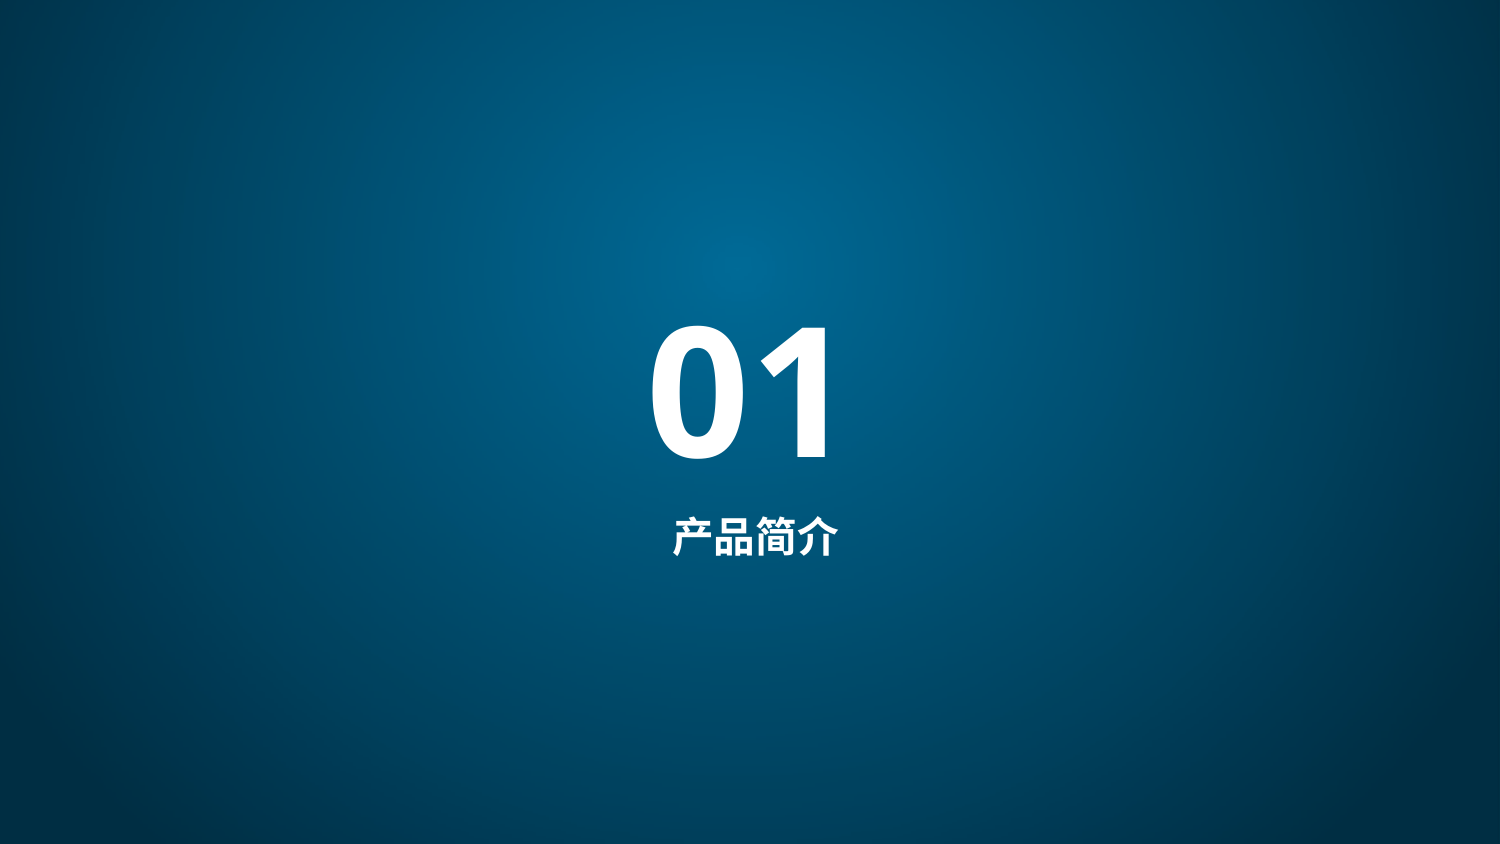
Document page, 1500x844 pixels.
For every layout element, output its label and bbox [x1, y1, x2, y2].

picture [716, 537, 731, 555]
picture [722, 519, 746, 533]
picture [769, 536, 783, 550]
picture [653, 326, 742, 458]
picture [763, 529, 793, 555]
picture [800, 518, 836, 534]
picture [759, 534, 763, 555]
picture [776, 517, 794, 527]
picture [674, 517, 710, 554]
picture [824, 534, 828, 555]
picture [802, 534, 812, 554]
picture [758, 517, 775, 528]
picture [736, 537, 751, 555]
picture [762, 328, 824, 456]
